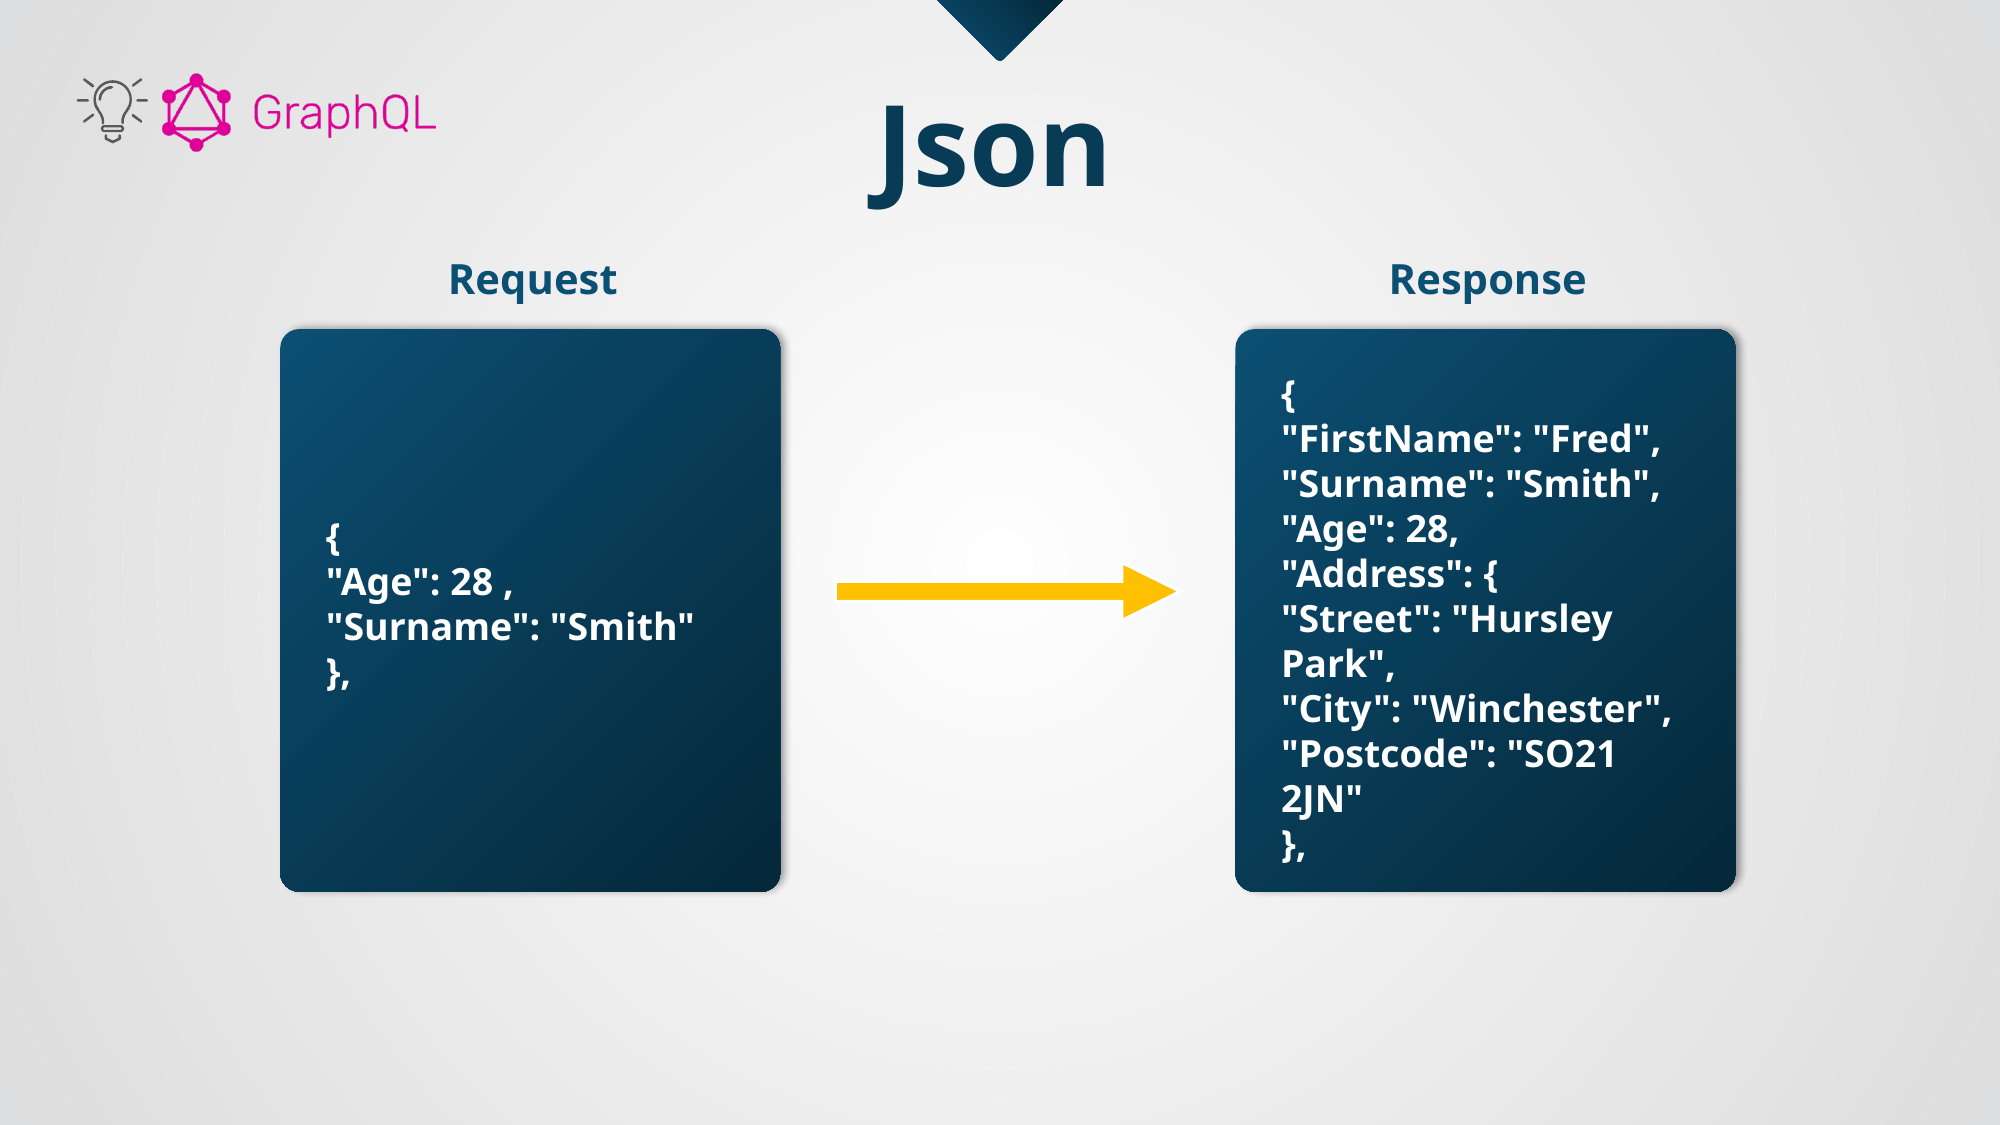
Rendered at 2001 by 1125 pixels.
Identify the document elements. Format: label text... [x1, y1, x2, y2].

text_box Request [310, 245, 755, 311]
picture [138, 59, 442, 169]
text_box Response [1266, 245, 1710, 311]
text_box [280, 329, 781, 892]
text_box [82, 77, 138, 145]
text_box Json [615, 67, 1375, 217]
text_box [75, 98, 91, 103]
text_box [833, 559, 1184, 623]
text_box [937, 0, 1063, 61]
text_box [1235, 329, 1736, 892]
